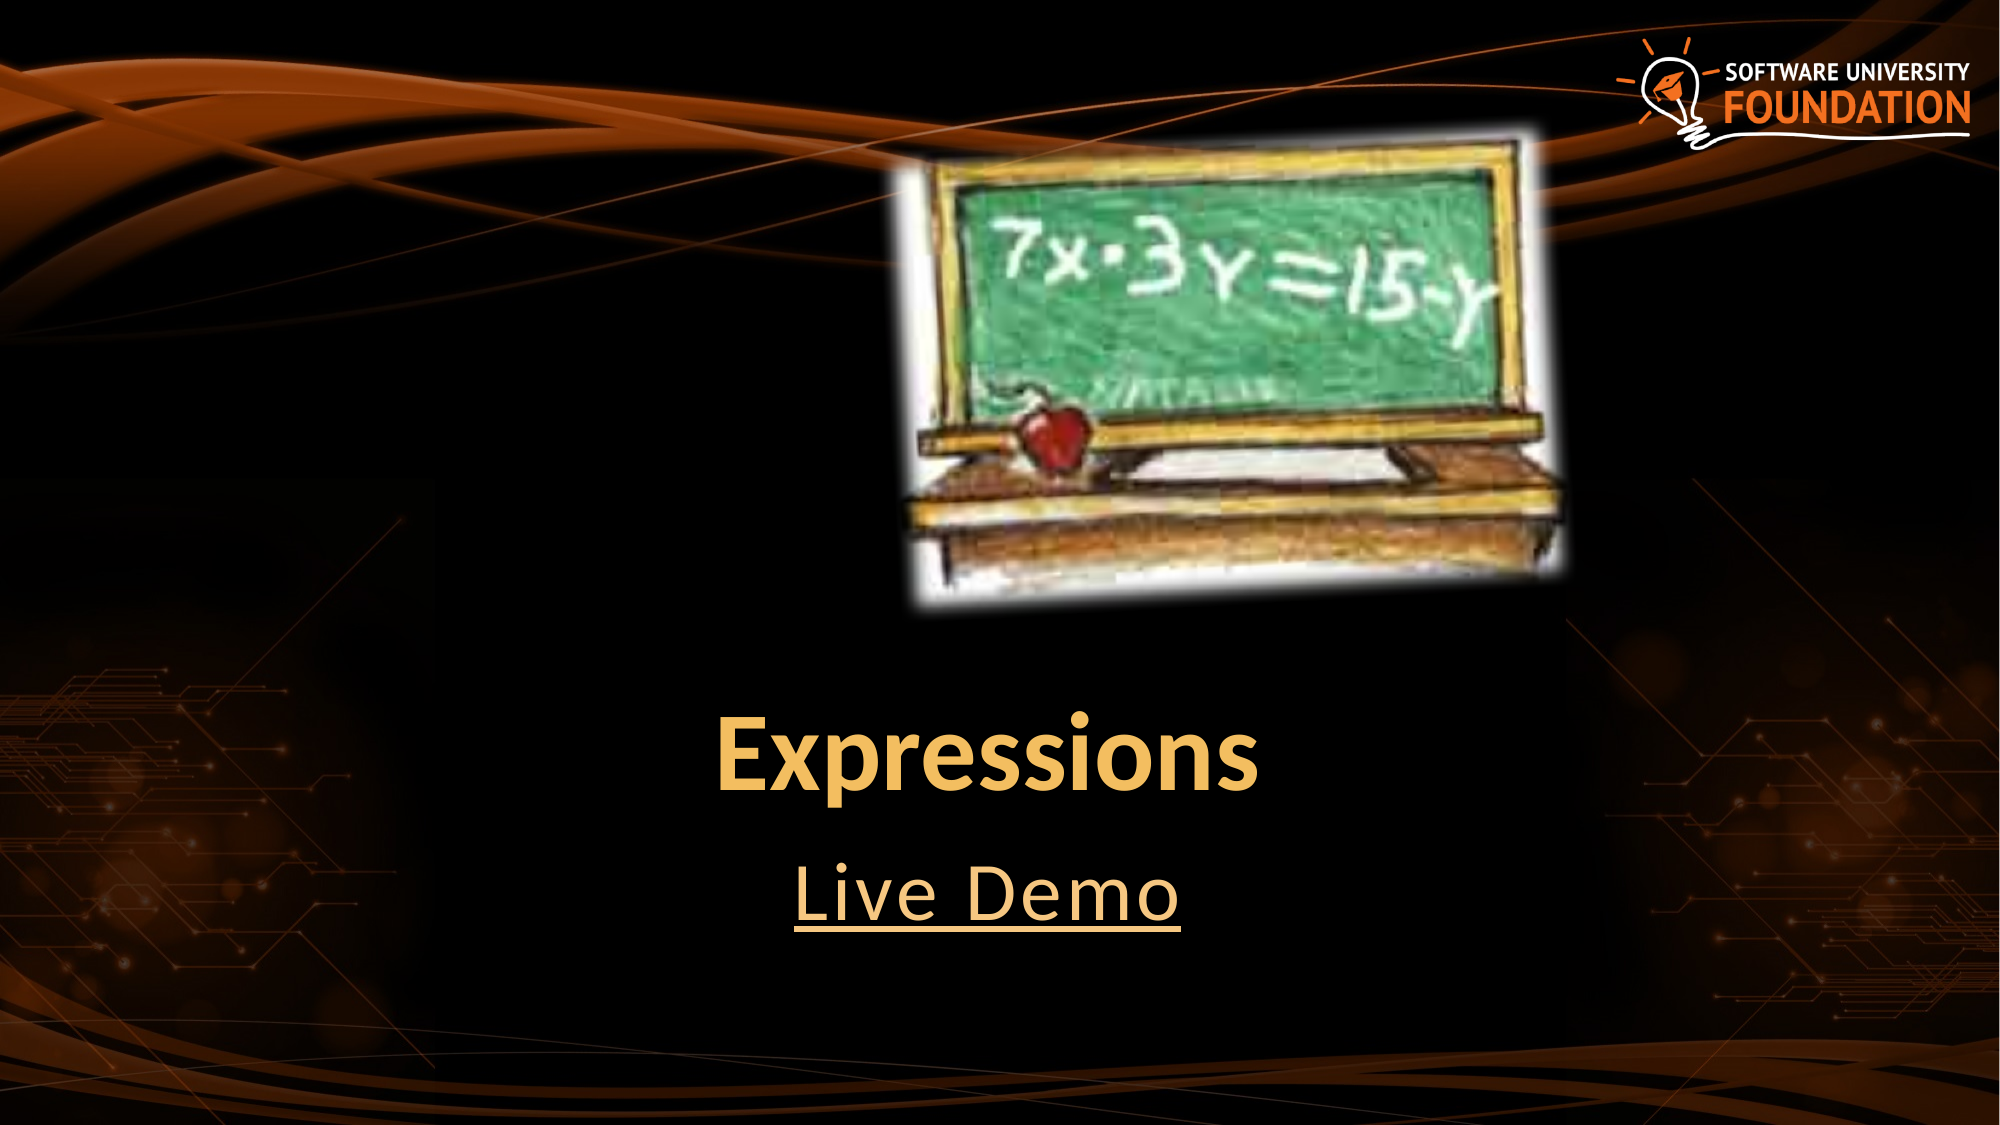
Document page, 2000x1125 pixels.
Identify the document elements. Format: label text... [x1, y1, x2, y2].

picture [0, 0, 2000, 1125]
text_box Live Demo [456, 832, 1520, 938]
title Expressions [456, 656, 1520, 819]
